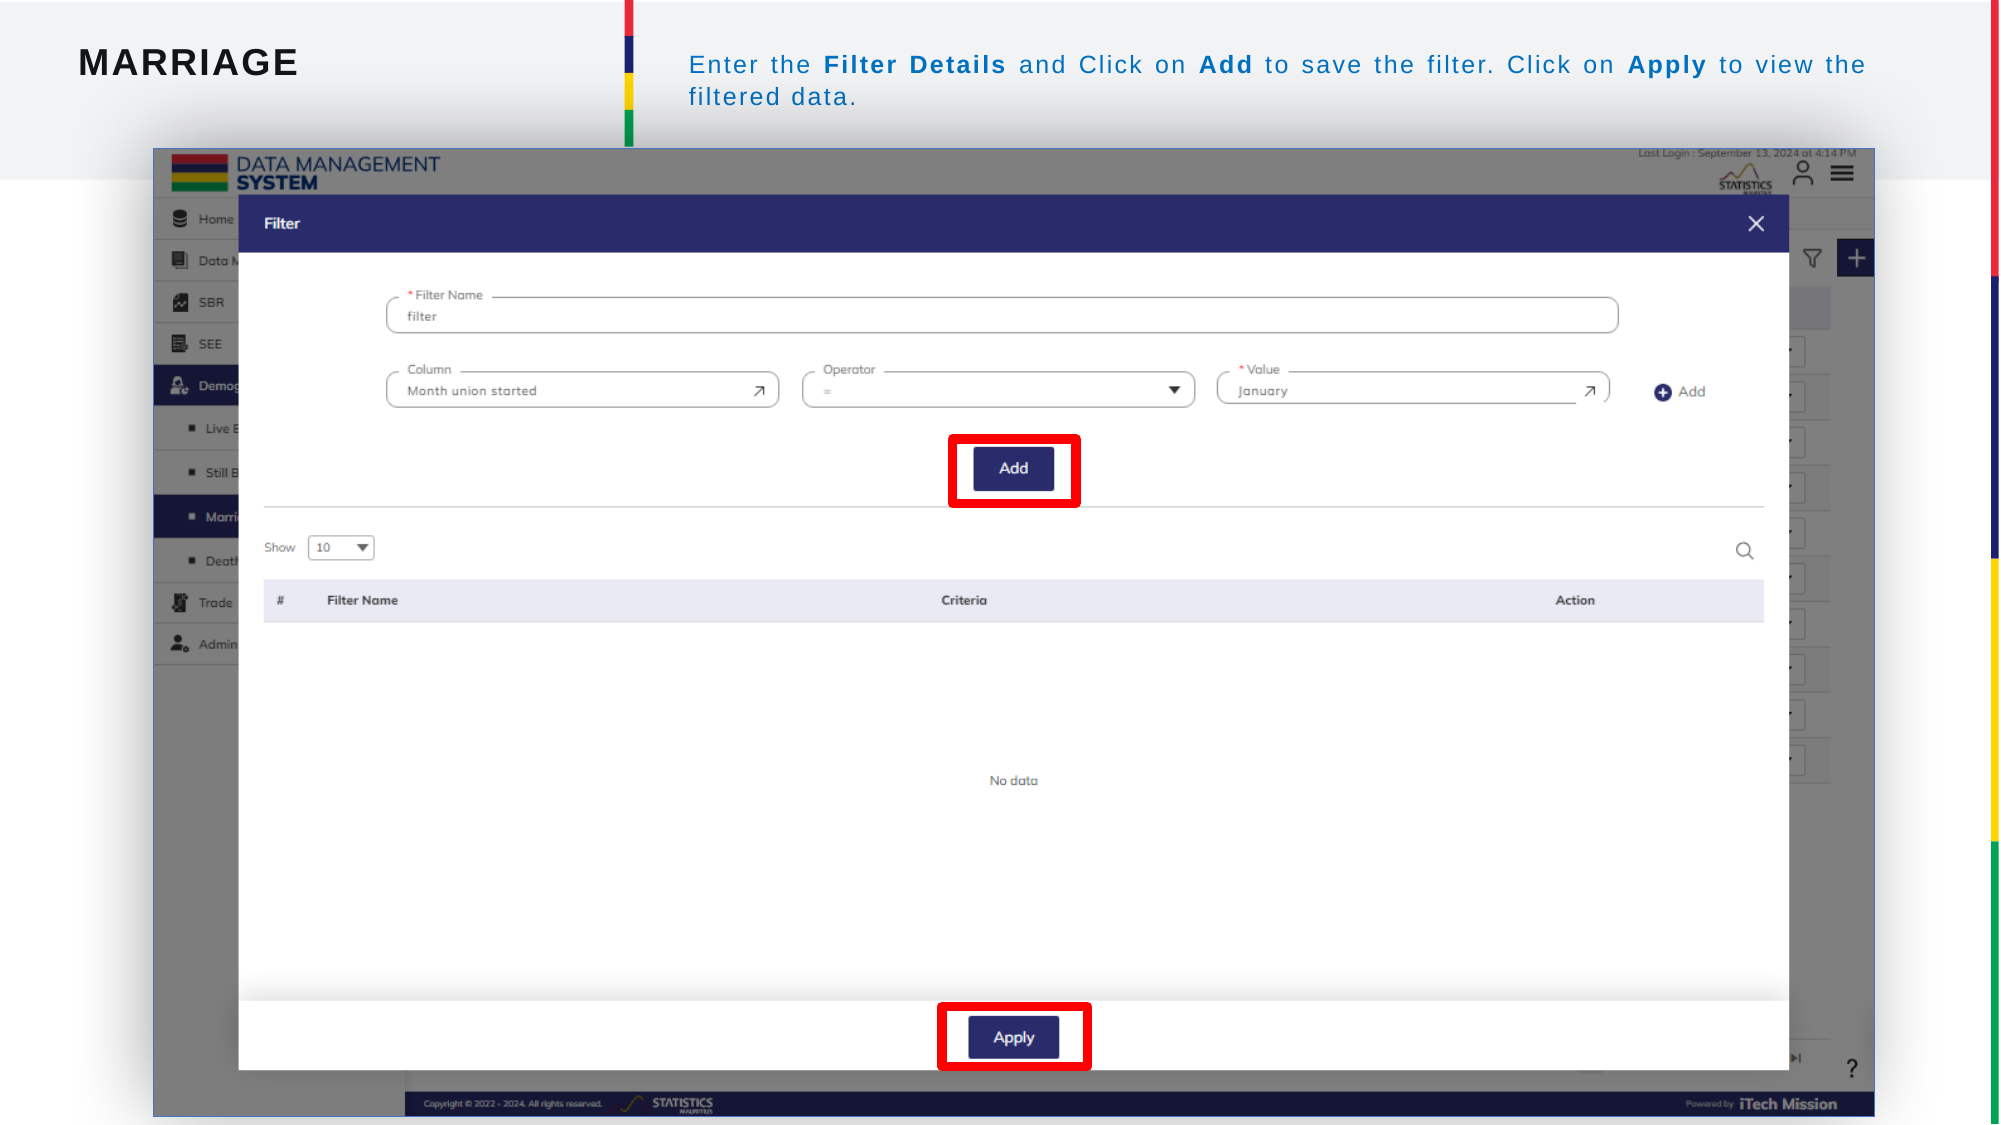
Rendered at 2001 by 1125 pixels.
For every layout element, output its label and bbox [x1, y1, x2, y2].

text_box [63, 37, 624, 119]
text_box [624, 0, 634, 147]
text_box [634, 37, 1883, 119]
picture [153, 148, 1875, 1117]
text_box [0, 1, 624, 181]
text_box [634, 1, 1991, 181]
text_box [1991, 0, 1999, 1124]
